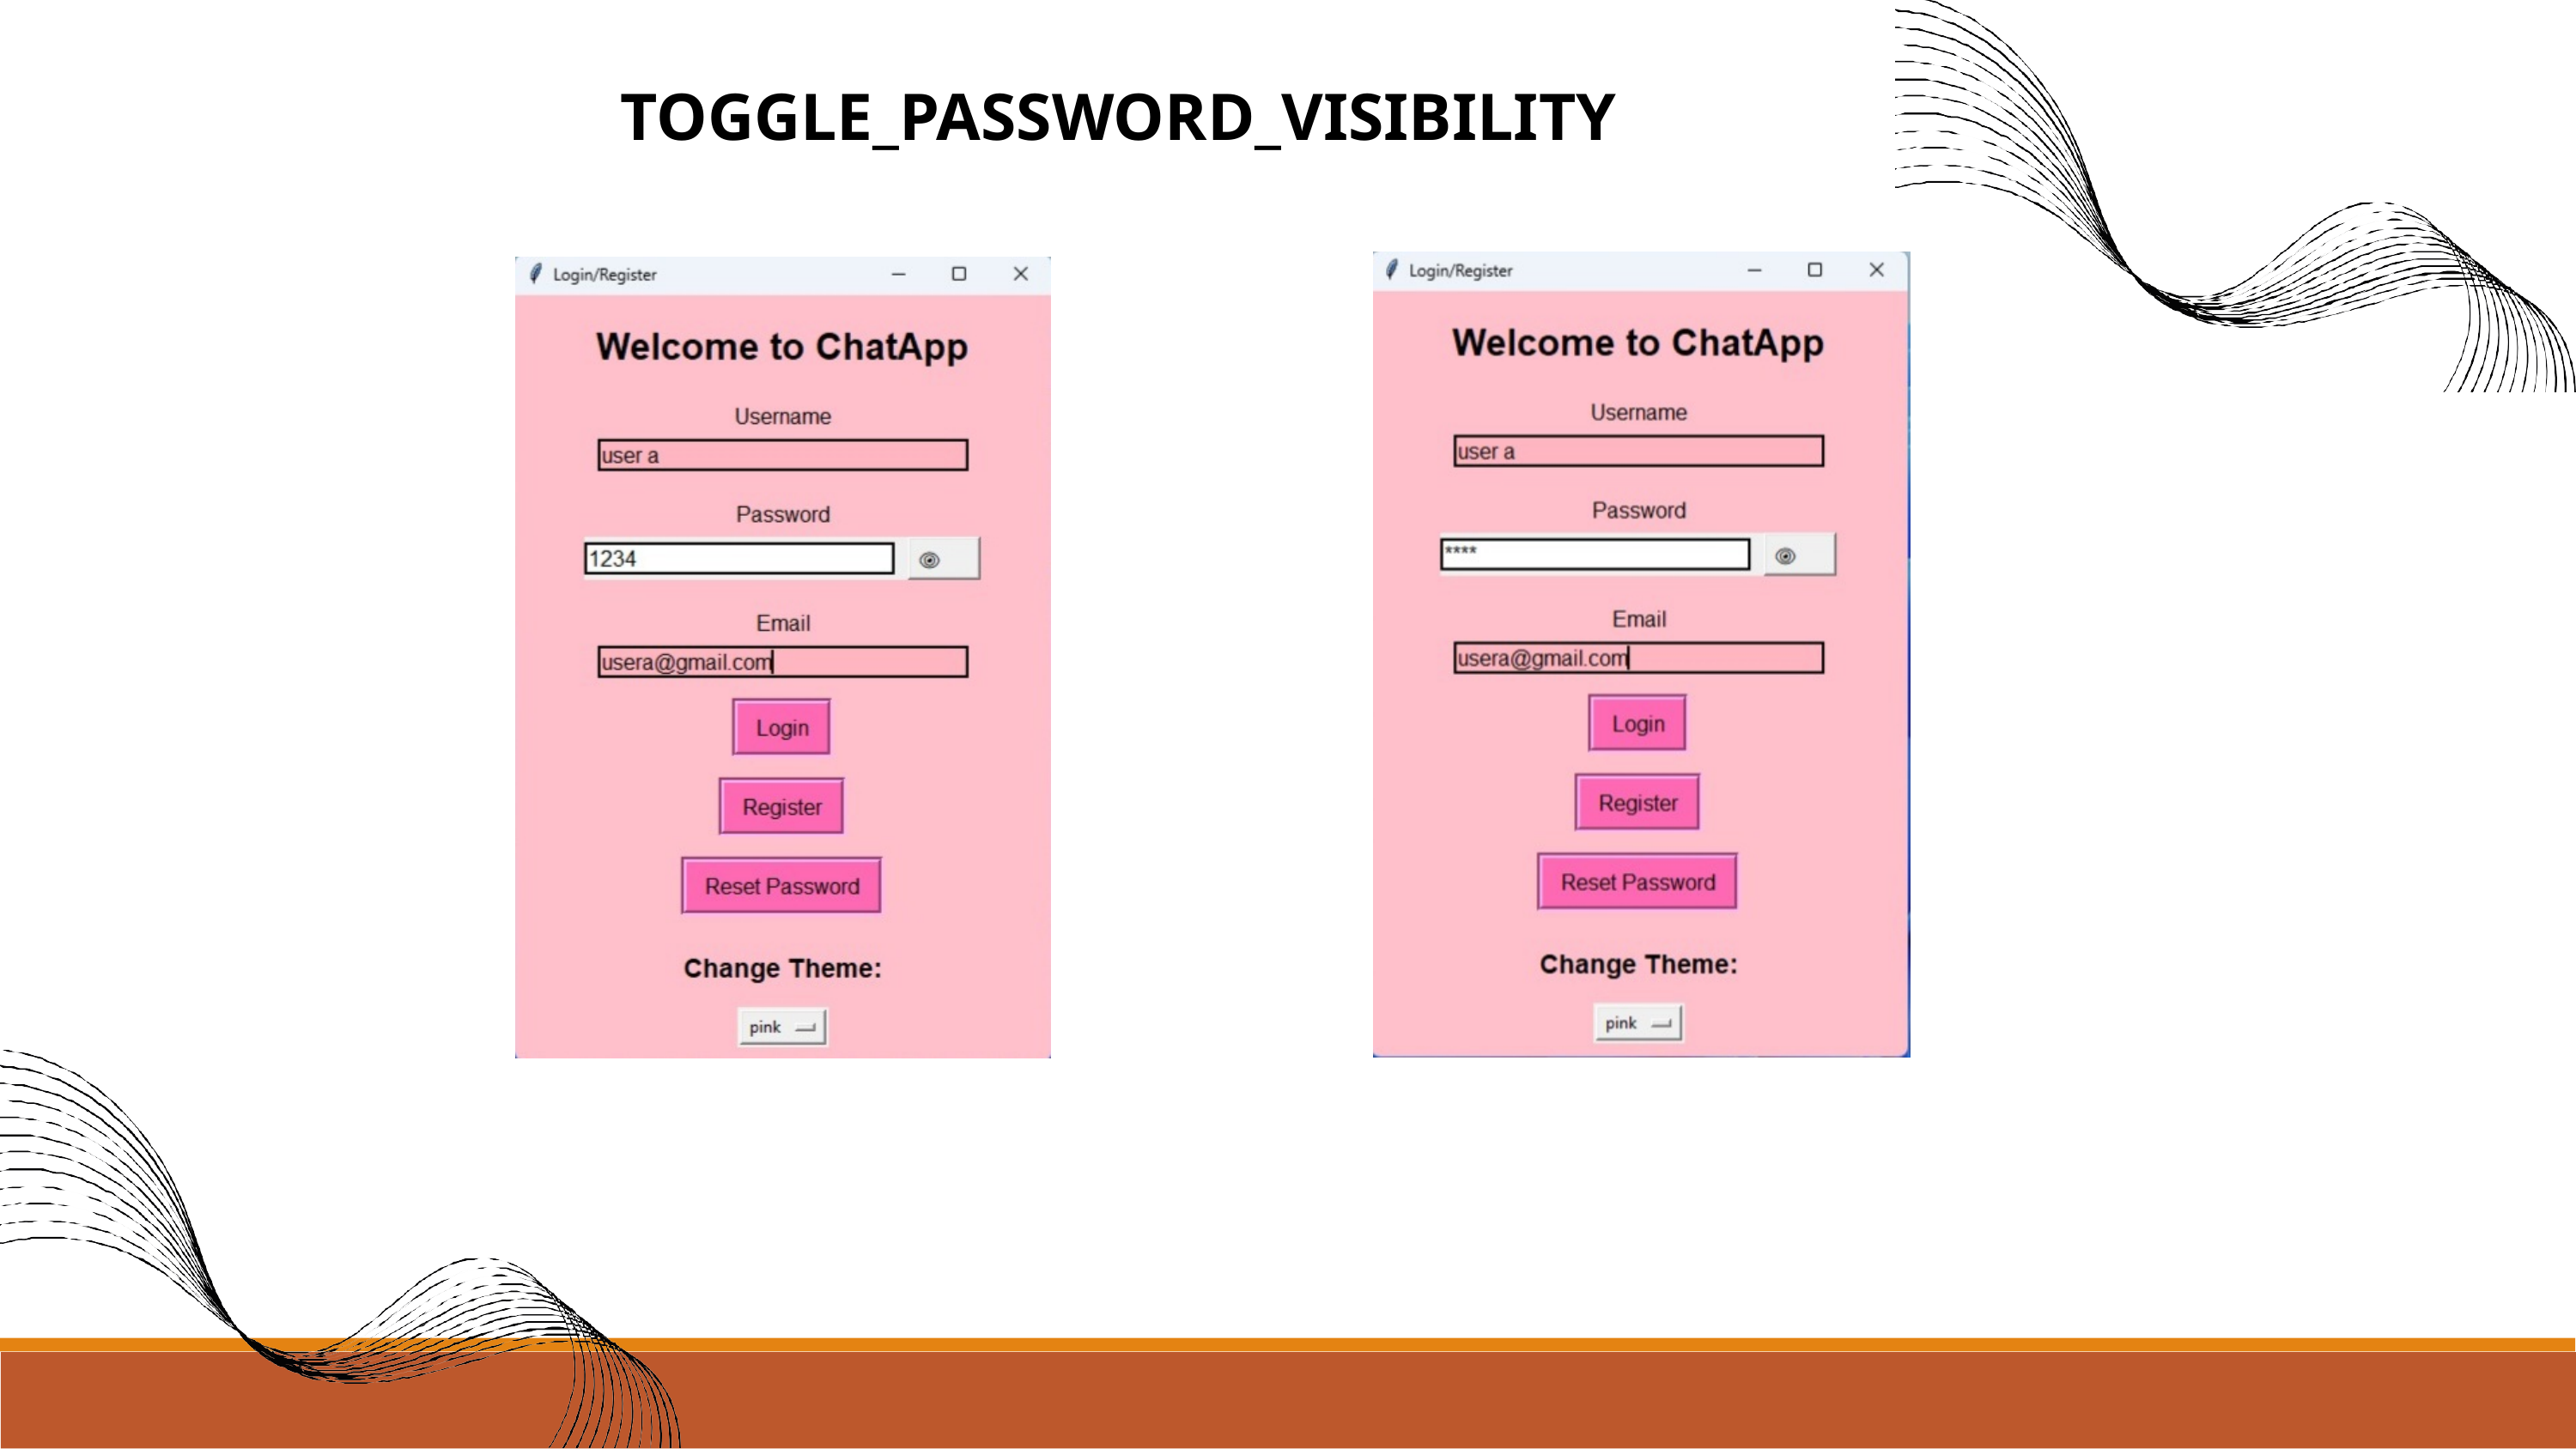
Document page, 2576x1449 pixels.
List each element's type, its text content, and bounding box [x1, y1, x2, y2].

text_box TOGGLE_PASSWORD_VISIBILITY [311, 70, 1893, 160]
picture [0, 256, 1051, 1448]
picture [1373, 0, 2576, 1058]
